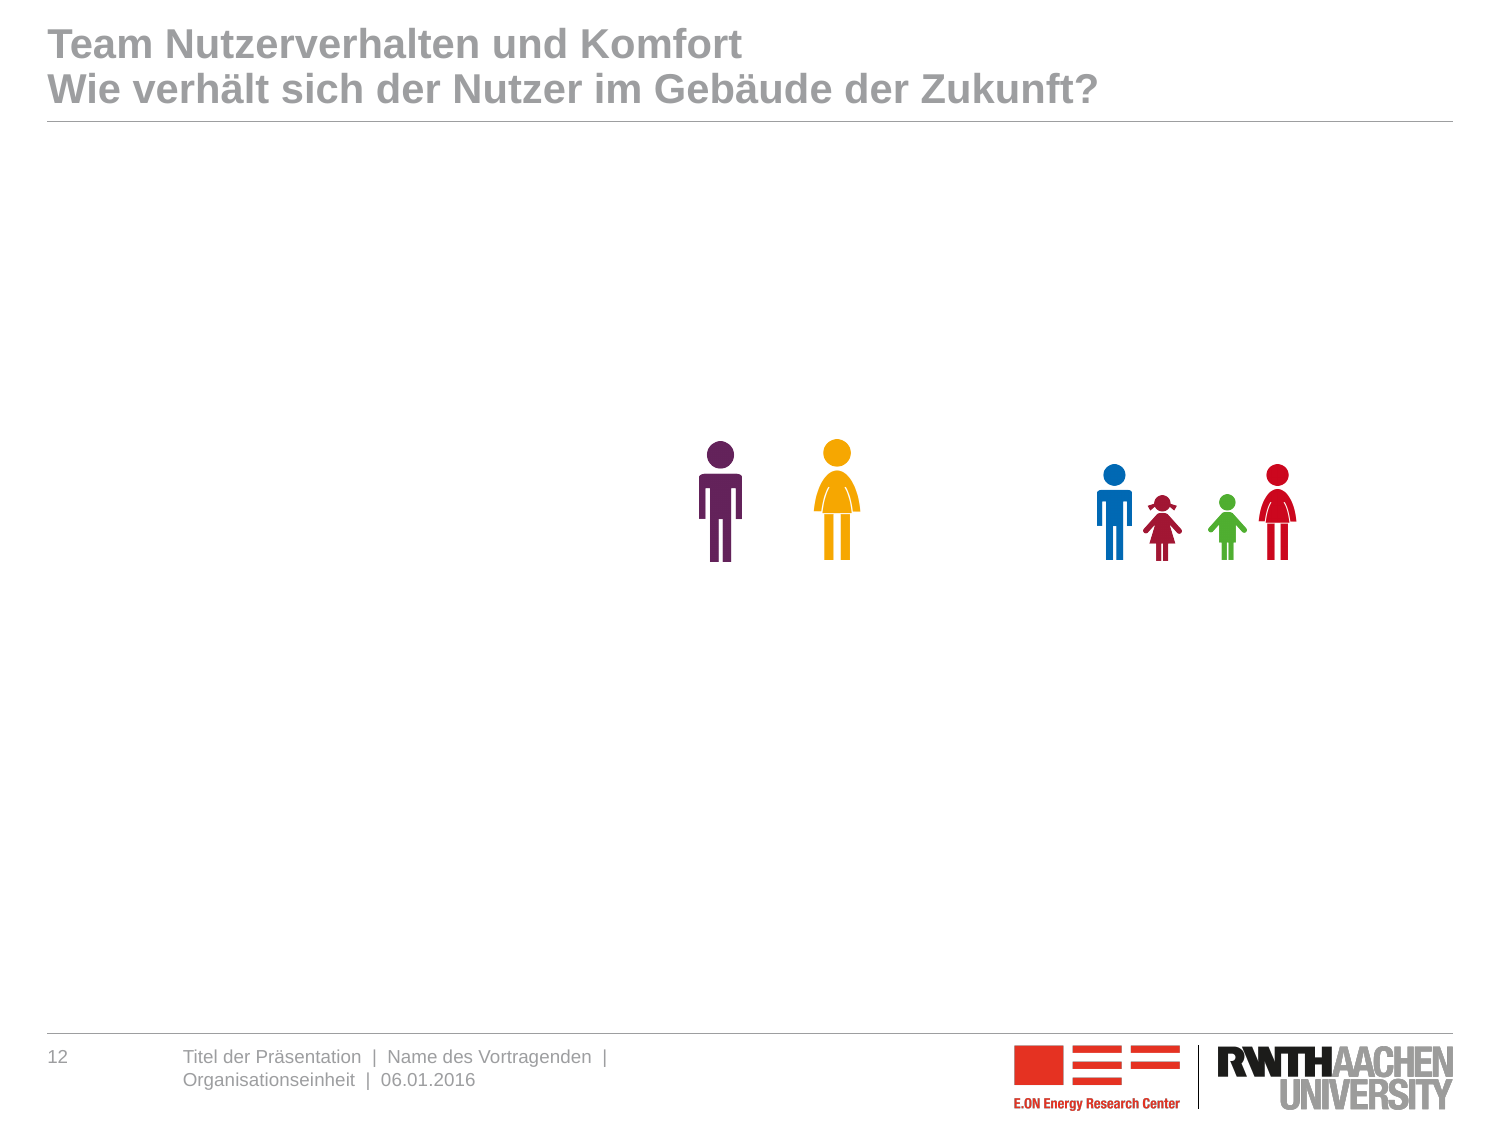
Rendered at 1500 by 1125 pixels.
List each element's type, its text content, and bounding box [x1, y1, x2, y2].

picture [813, 439, 861, 560]
picture [1143, 495, 1182, 561]
picture [1258, 464, 1297, 560]
picture [1208, 494, 1247, 560]
picture [699, 441, 742, 562]
picture [1218, 1046, 1453, 1111]
picture [1097, 464, 1132, 560]
picture [1013, 1045, 1180, 1112]
title Team Nutzerverhalten und Komfort Wie verhält sich der Nutzer im Gebäude der Zukunft? [47, 23, 1453, 113]
